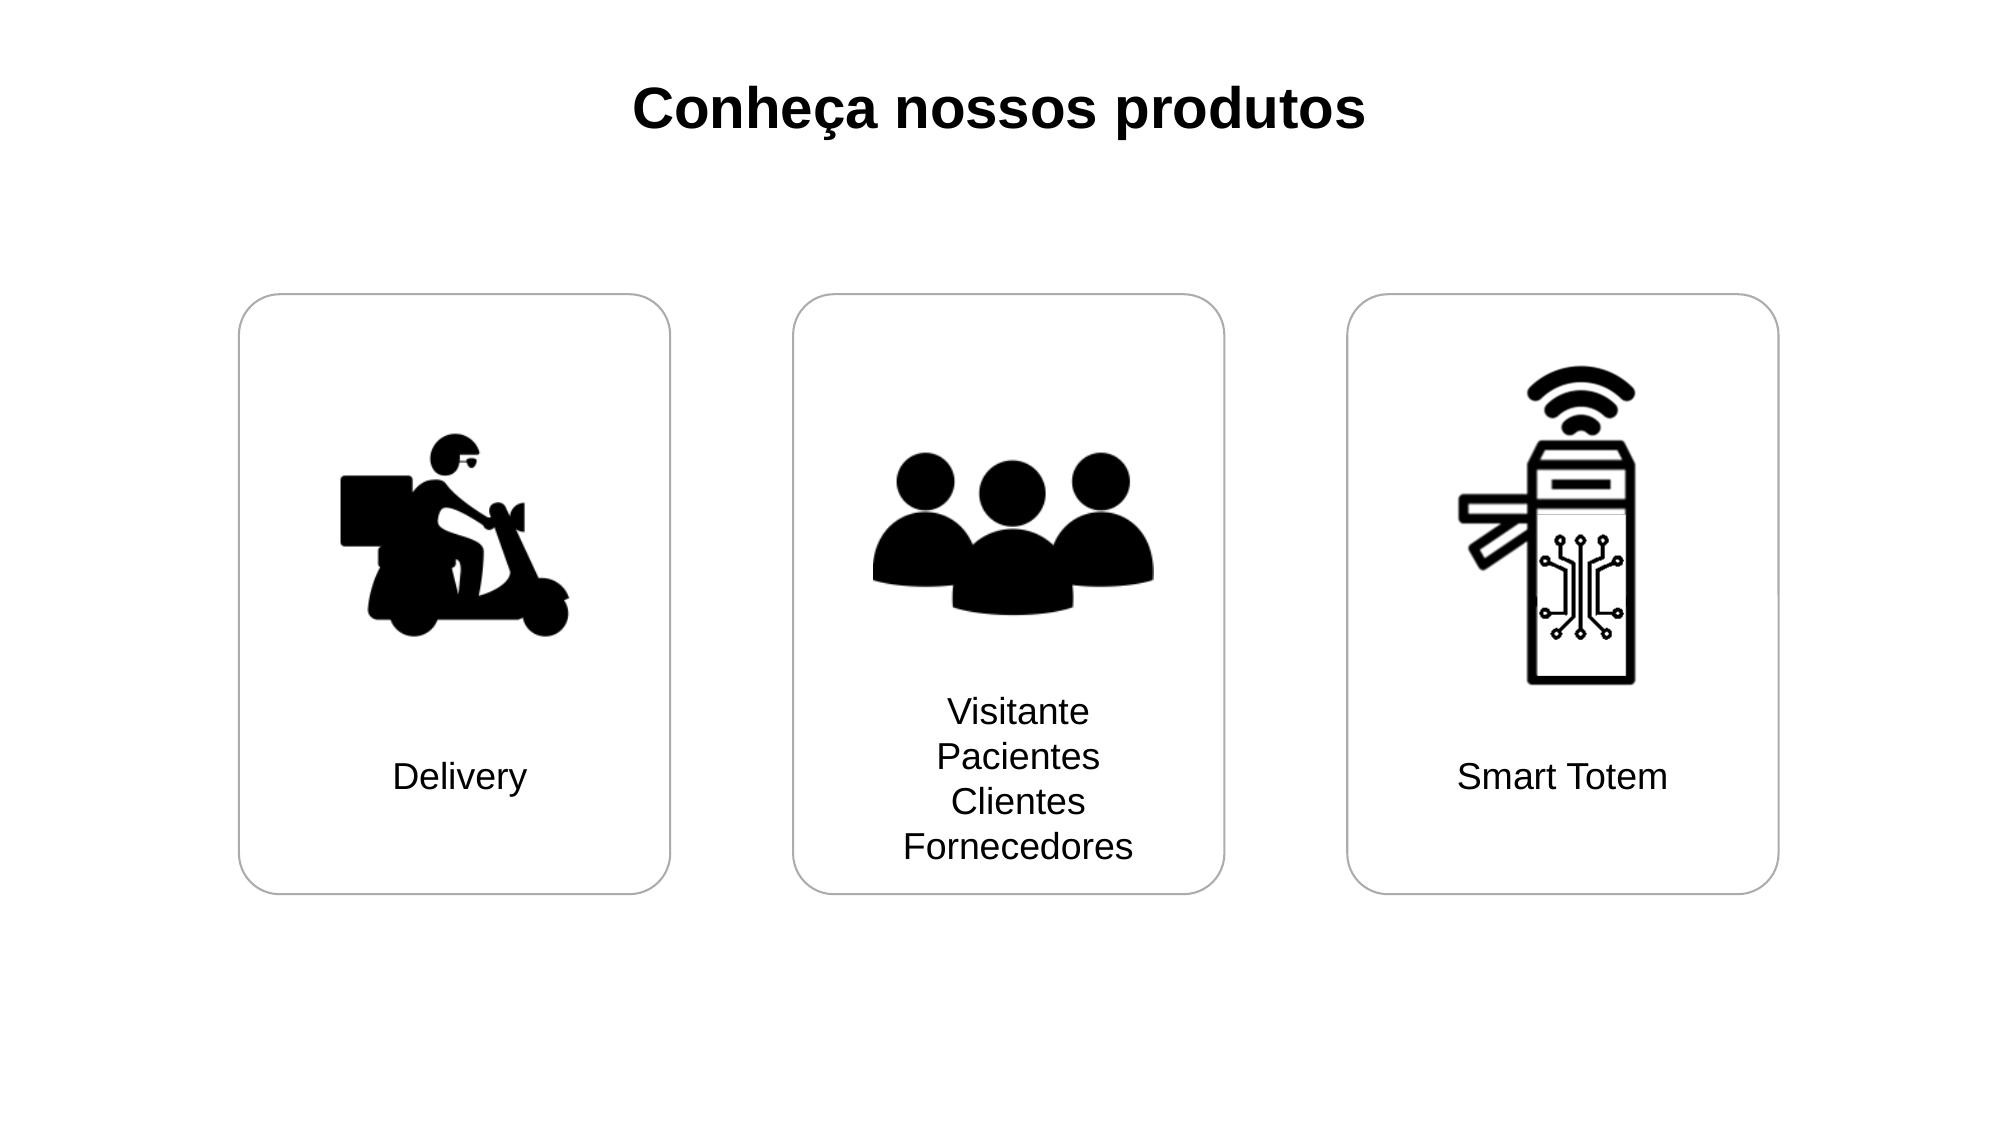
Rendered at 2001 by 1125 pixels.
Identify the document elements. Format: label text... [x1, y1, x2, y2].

text_box Delivery [377, 744, 543, 804]
picture [873, 394, 1154, 674]
text_box Visitante Pacientes Clientes Fornecedores [888, 679, 1149, 875]
picture [328, 407, 582, 661]
text_box [1346, 293, 1780, 896]
list Conheça nossos produtos [0, 70, 2000, 170]
text_box [792, 293, 1226, 896]
text_box Smart Totem [1442, 744, 1684, 804]
text_box [237, 293, 672, 896]
picture [1456, 350, 1670, 719]
